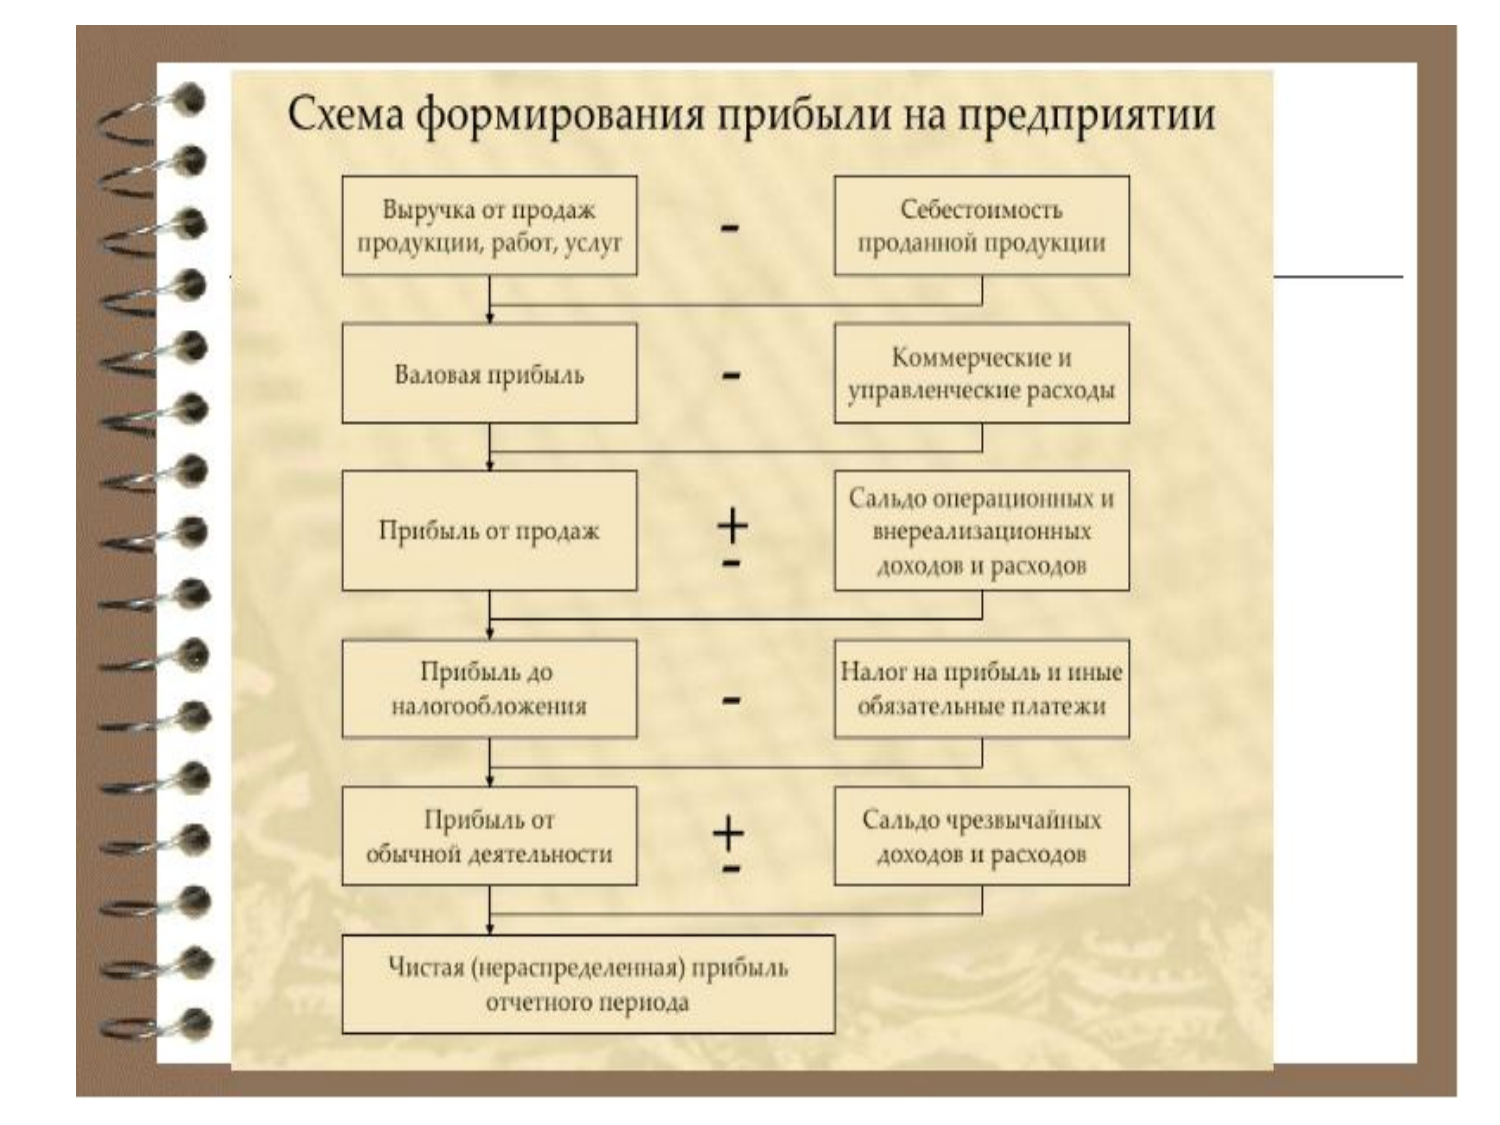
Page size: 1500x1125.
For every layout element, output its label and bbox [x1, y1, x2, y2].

picture [76, 25, 1459, 1100]
